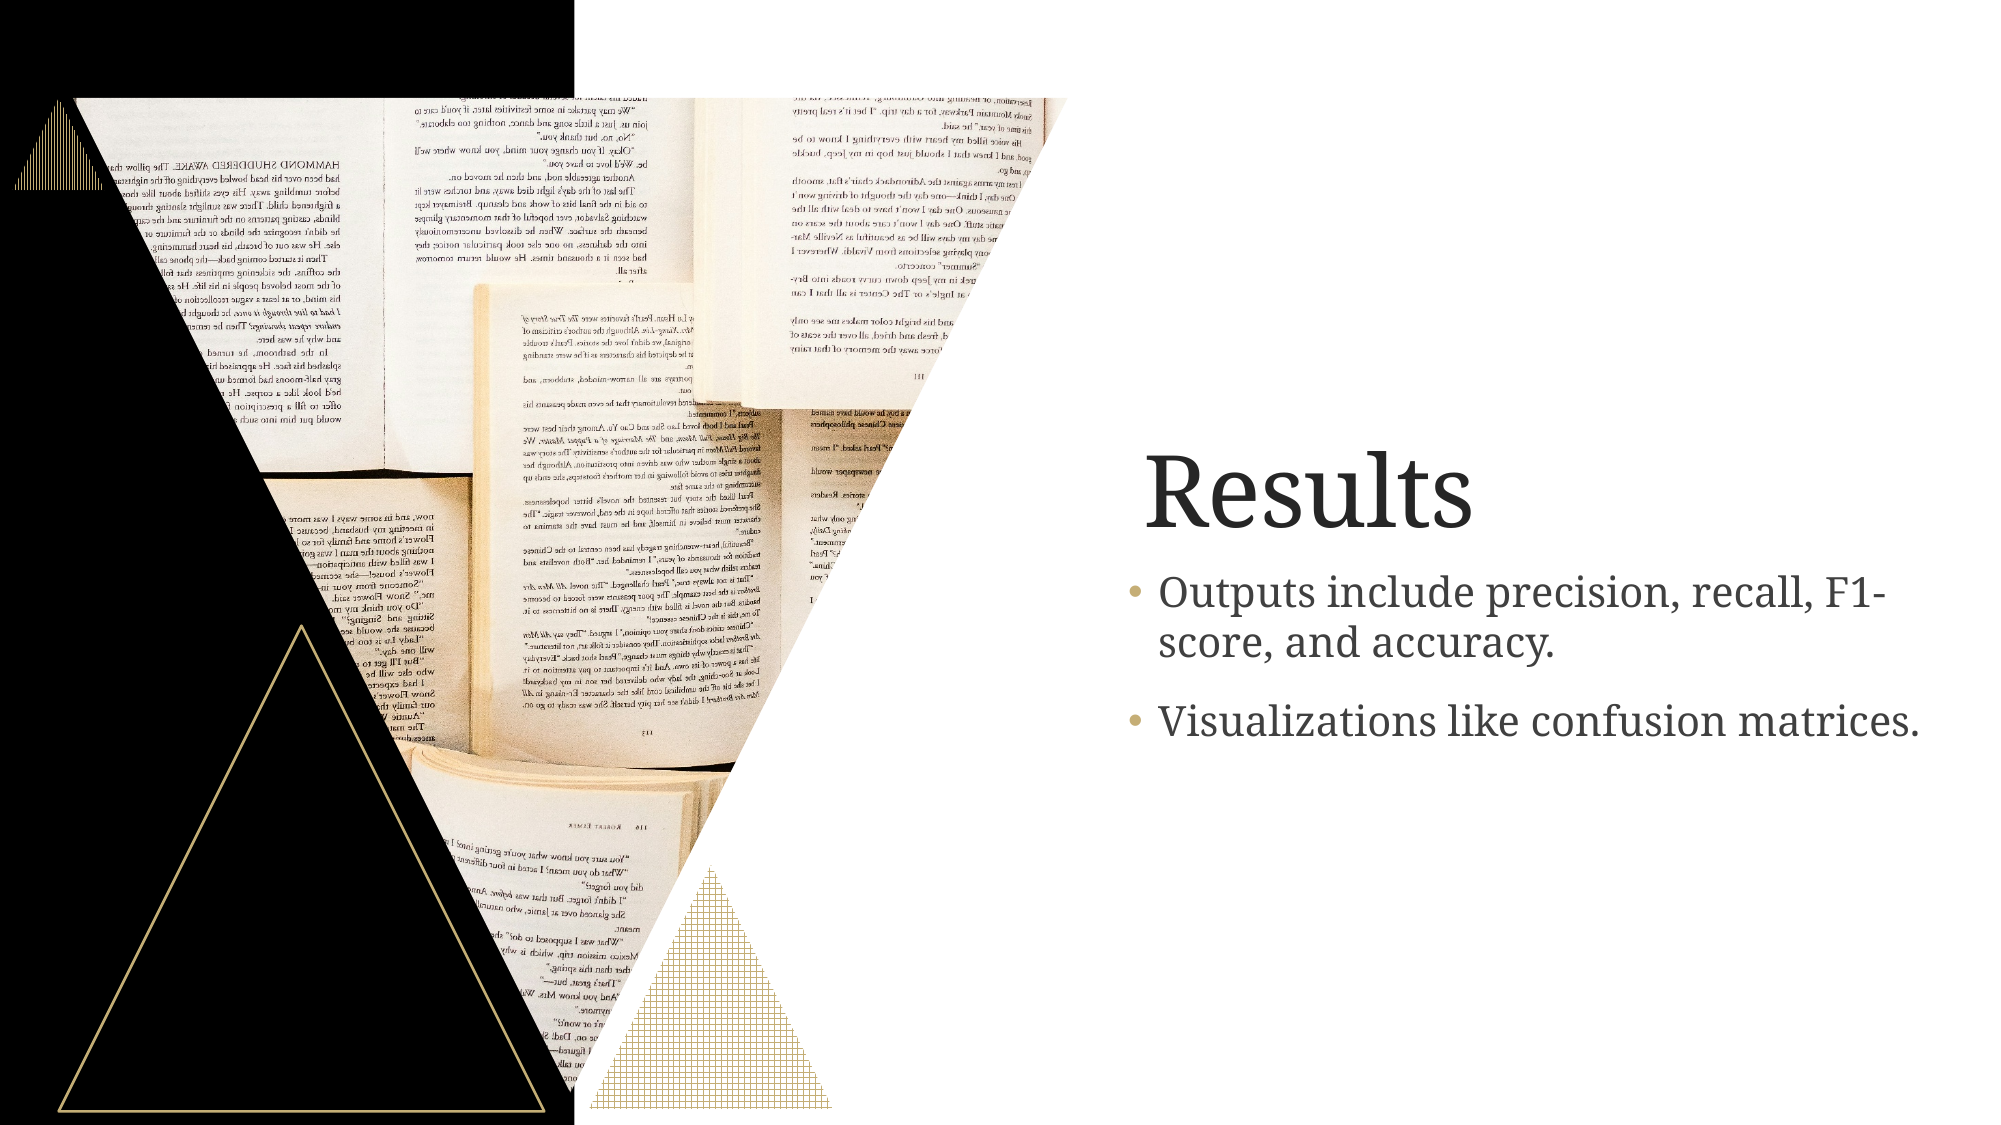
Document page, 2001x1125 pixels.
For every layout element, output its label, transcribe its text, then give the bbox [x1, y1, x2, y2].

picture [72, 97, 1069, 1094]
title Results [1128, 251, 1923, 557]
list Outputs include precision, recall, F1-score, and accuracy. Visualizations like confusion matrices. [1128, 558, 1923, 904]
